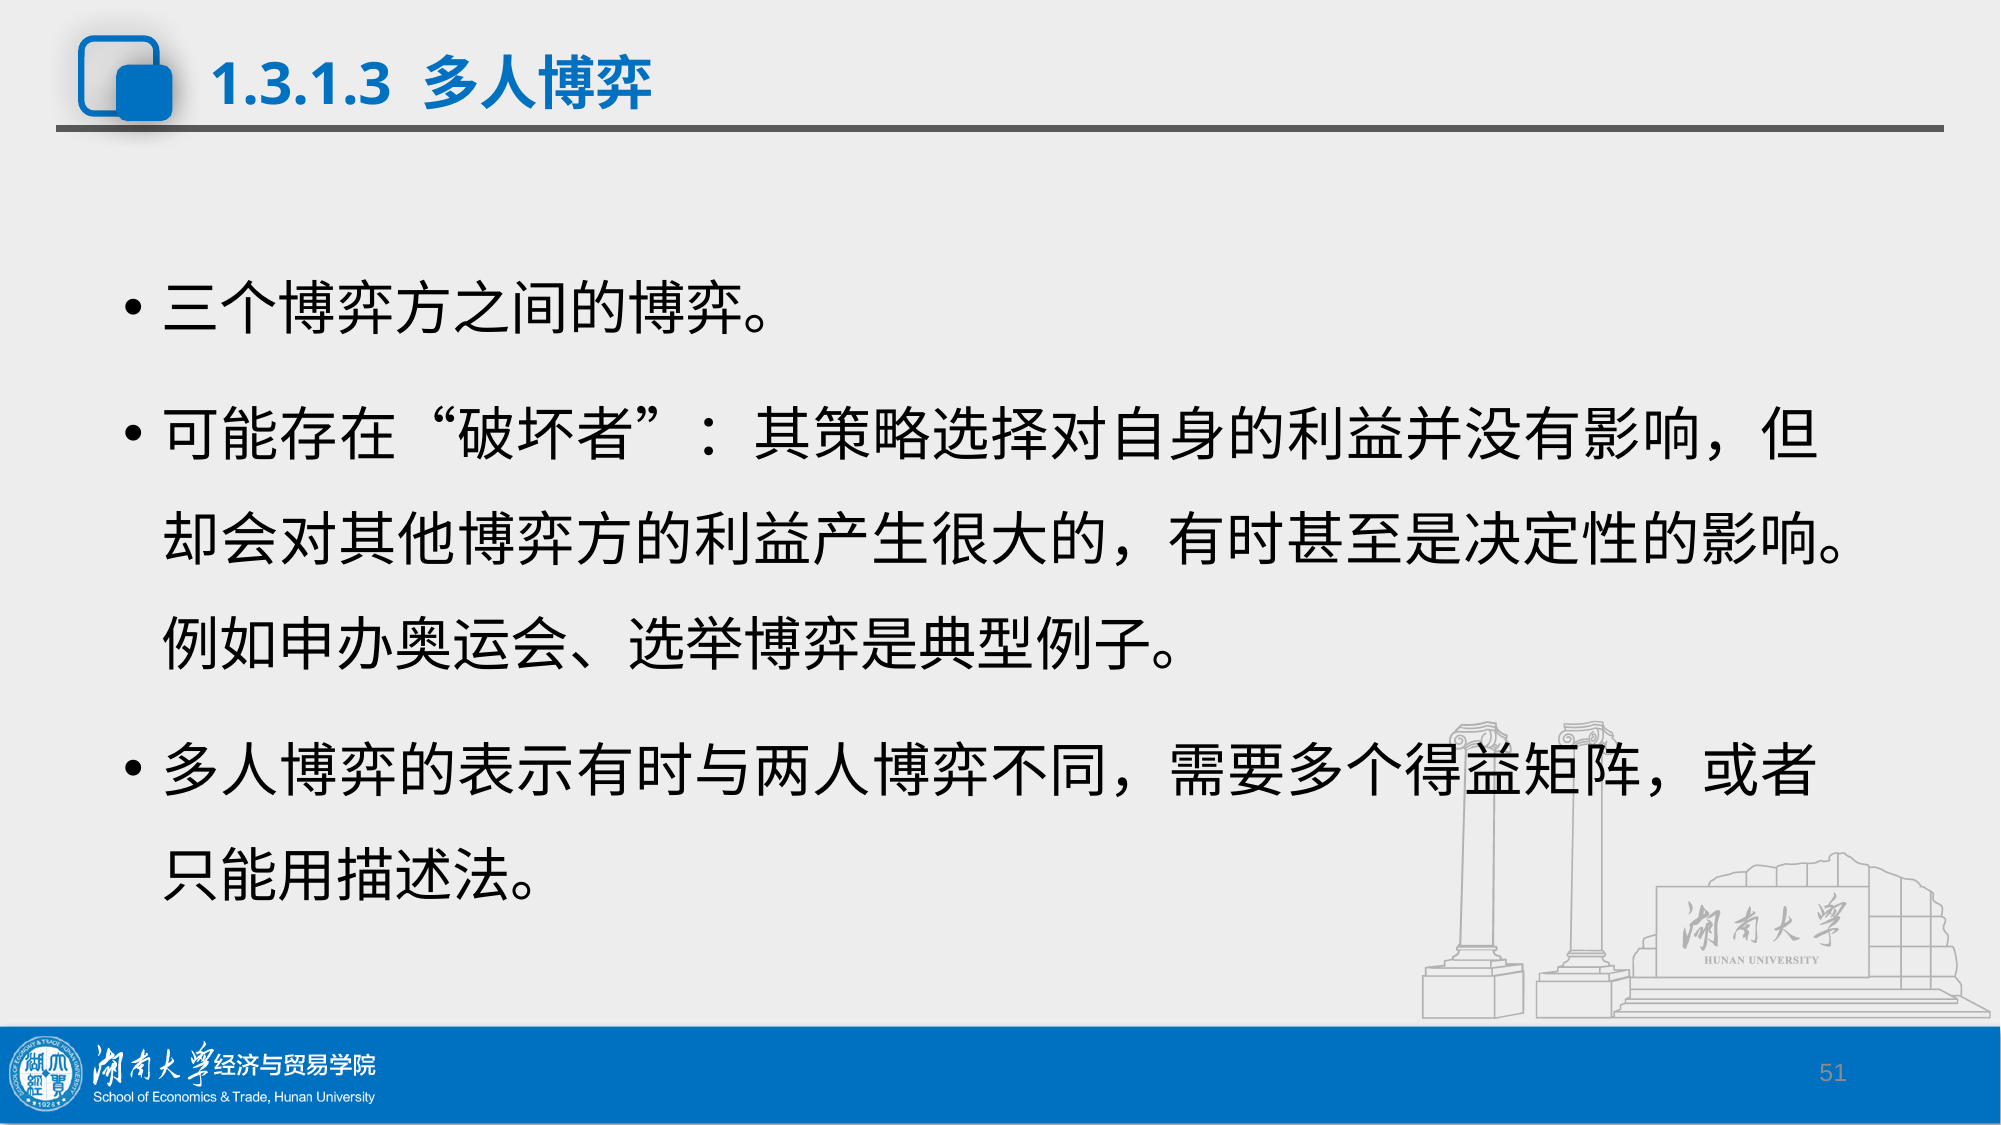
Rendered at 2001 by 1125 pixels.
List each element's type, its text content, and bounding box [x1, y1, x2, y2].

list 三个博弈方之间的博弈。 可能存在“破坏者”：其策略选择对自身的利益并没有影响，但却会对其他博弈方的利益产生很大的，有时甚至是决定性的影响。例如申办奥运会、选举博弈是典型例子。 多人博弈的表示有时与两人博弈不同，需要多个得益矩阵，或者只能用描述法。 [108, 228, 1834, 943]
title 1.3.1.3 多人博弈 [194, 48, 972, 124]
picture [7, 1035, 383, 1114]
